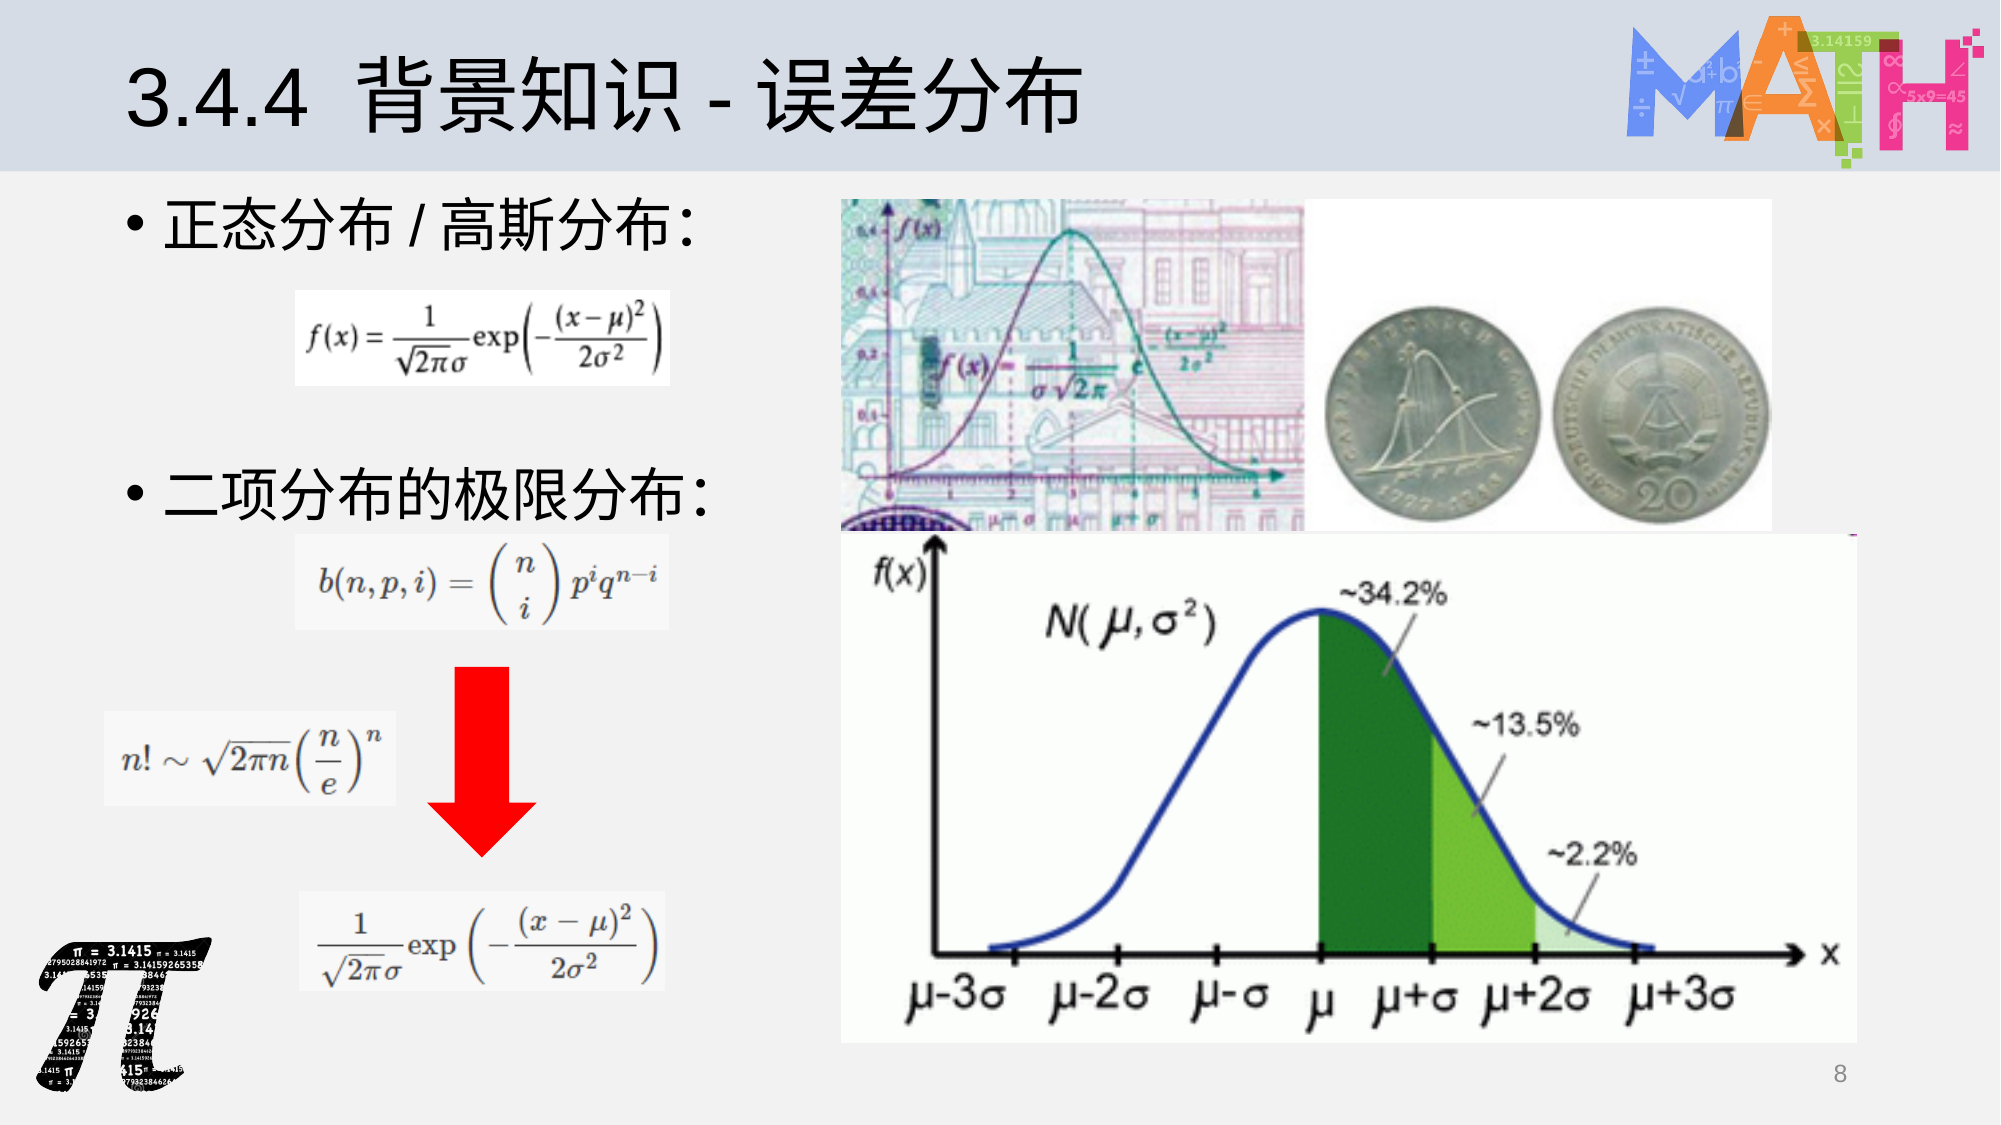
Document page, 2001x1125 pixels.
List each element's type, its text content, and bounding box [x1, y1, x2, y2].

list 正态分布/高斯分布： 二项分布的极限分布： [109, 180, 1890, 1043]
picture [36, 937, 212, 1092]
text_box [841, 199, 1857, 1043]
picture [295, 534, 669, 630]
picture [299, 891, 665, 991]
picture [295, 290, 670, 386]
picture [1626, 15, 1984, 169]
picture [104, 711, 396, 806]
slide_number 8 [1412, 1043, 1863, 1103]
text_box [427, 666, 537, 858]
title 3.4.4 背景知识-误差分布 [109, 18, 1890, 153]
